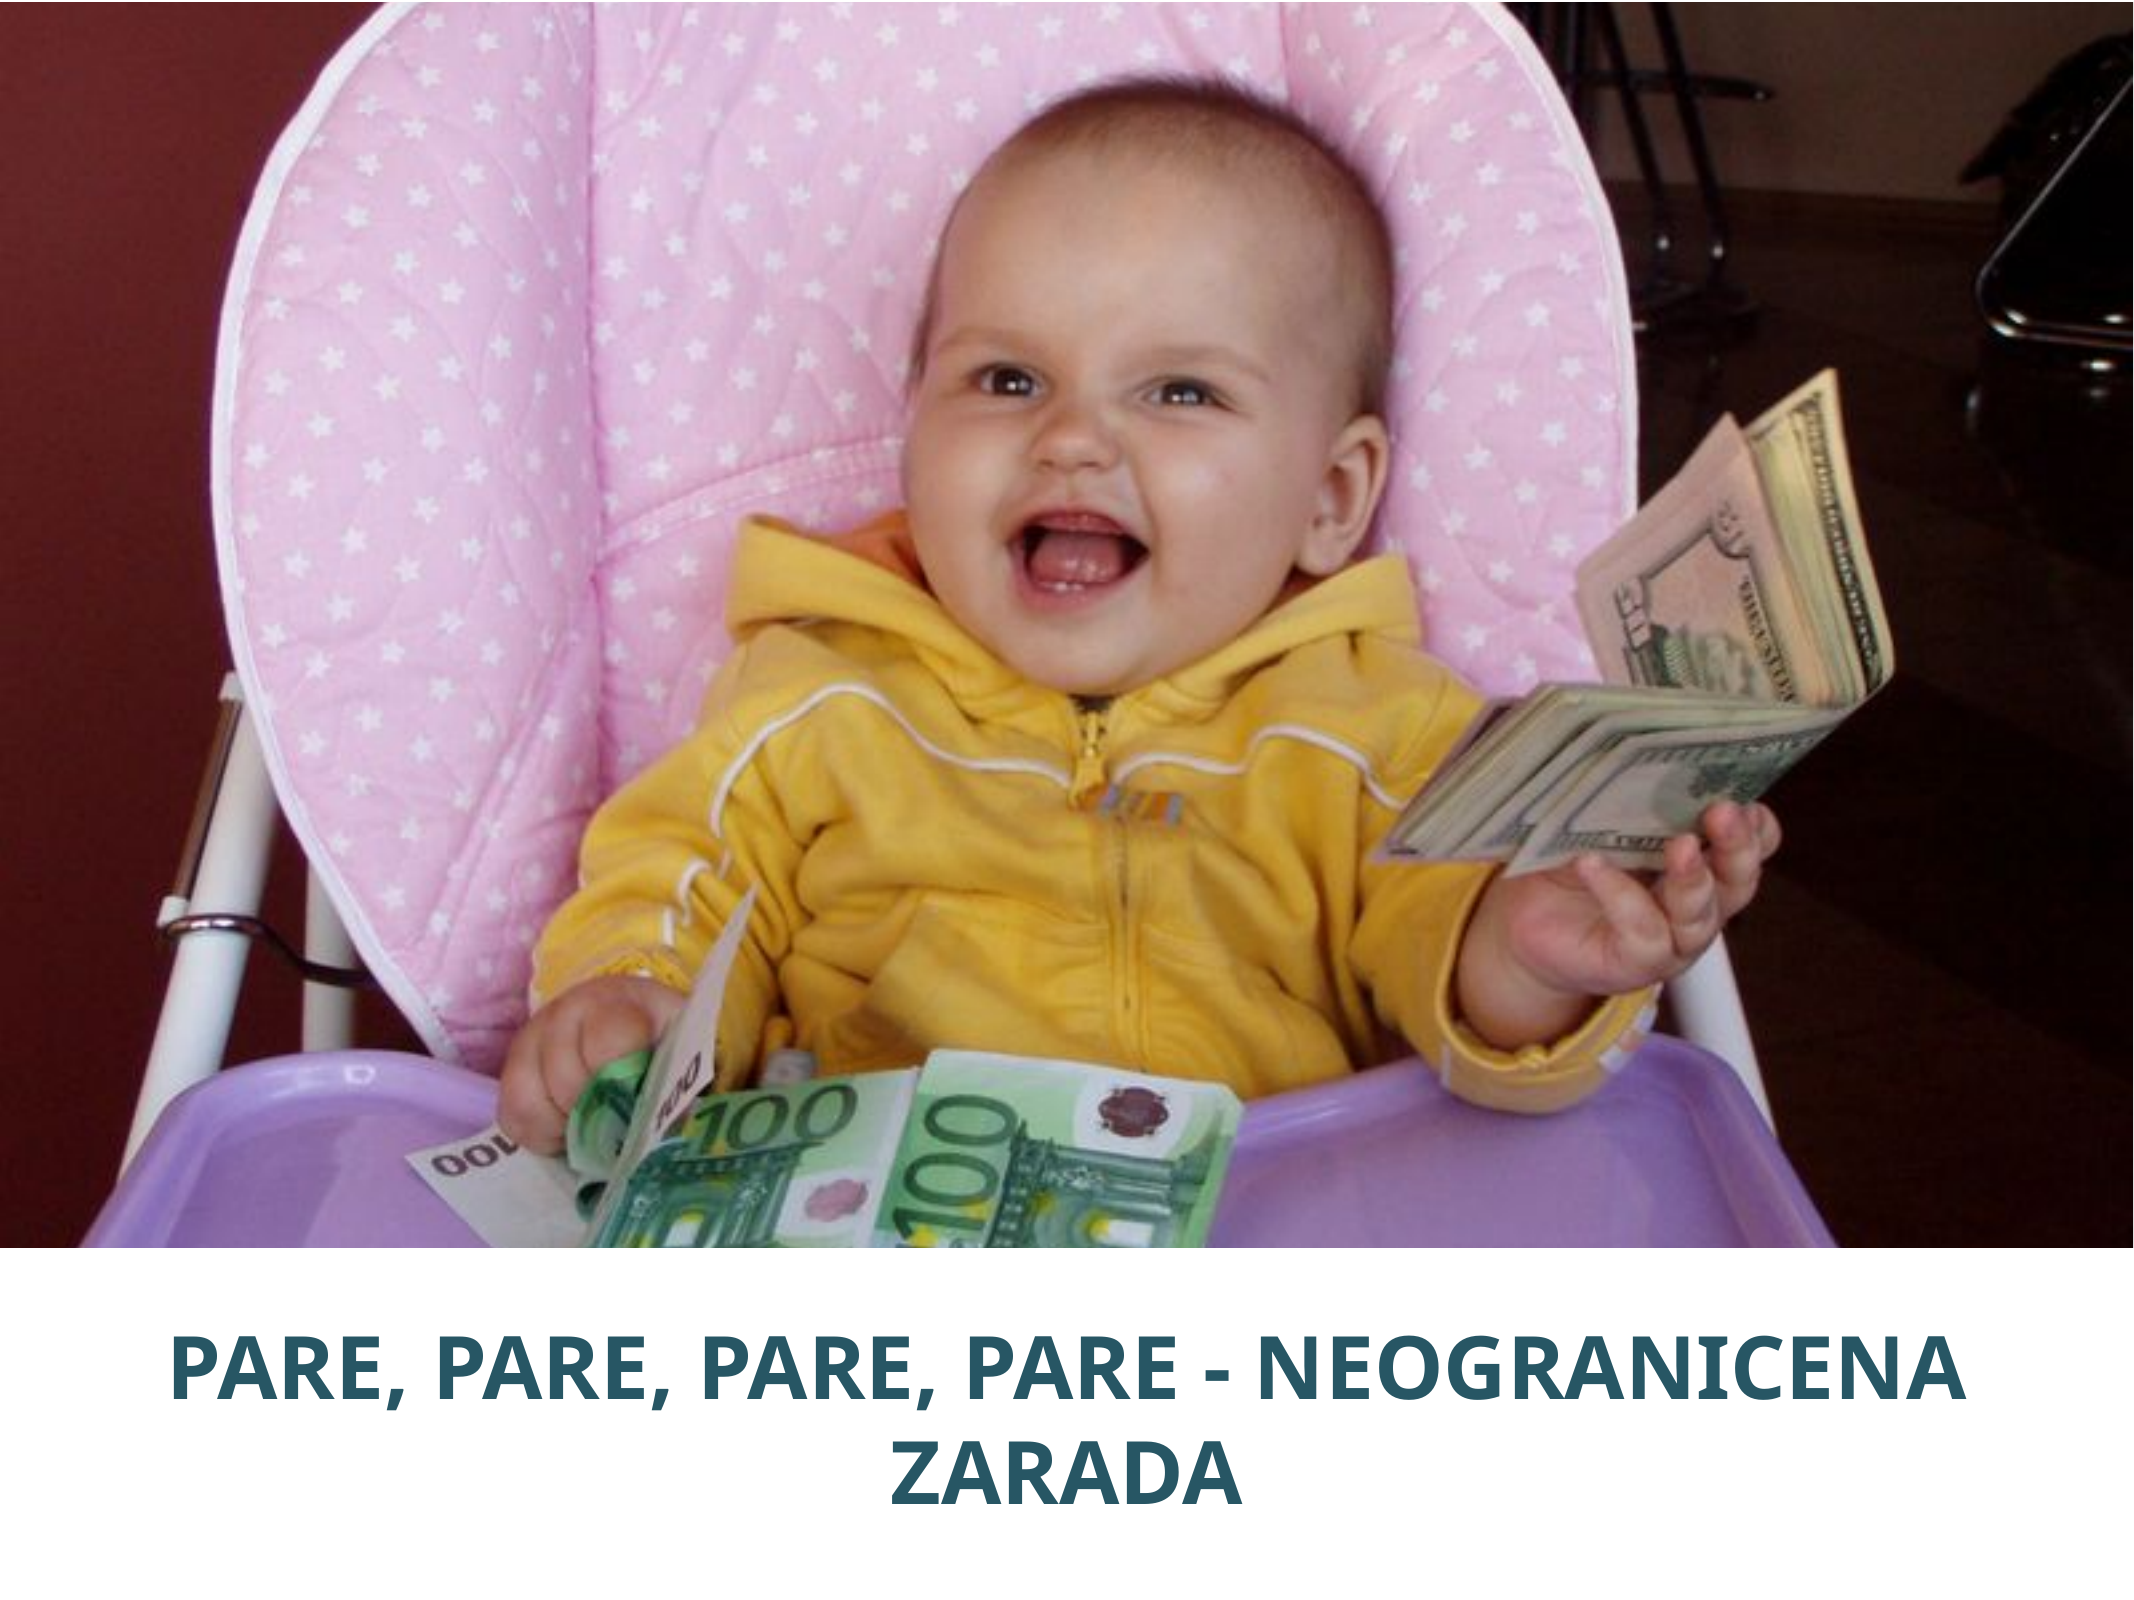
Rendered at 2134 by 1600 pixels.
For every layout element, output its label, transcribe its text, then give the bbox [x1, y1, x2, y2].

title PARE, PARE, PARE, PARE - NEOGRANICENA ZARADA [131, 1276, 2002, 1557]
picture [0, 1, 2134, 1249]
